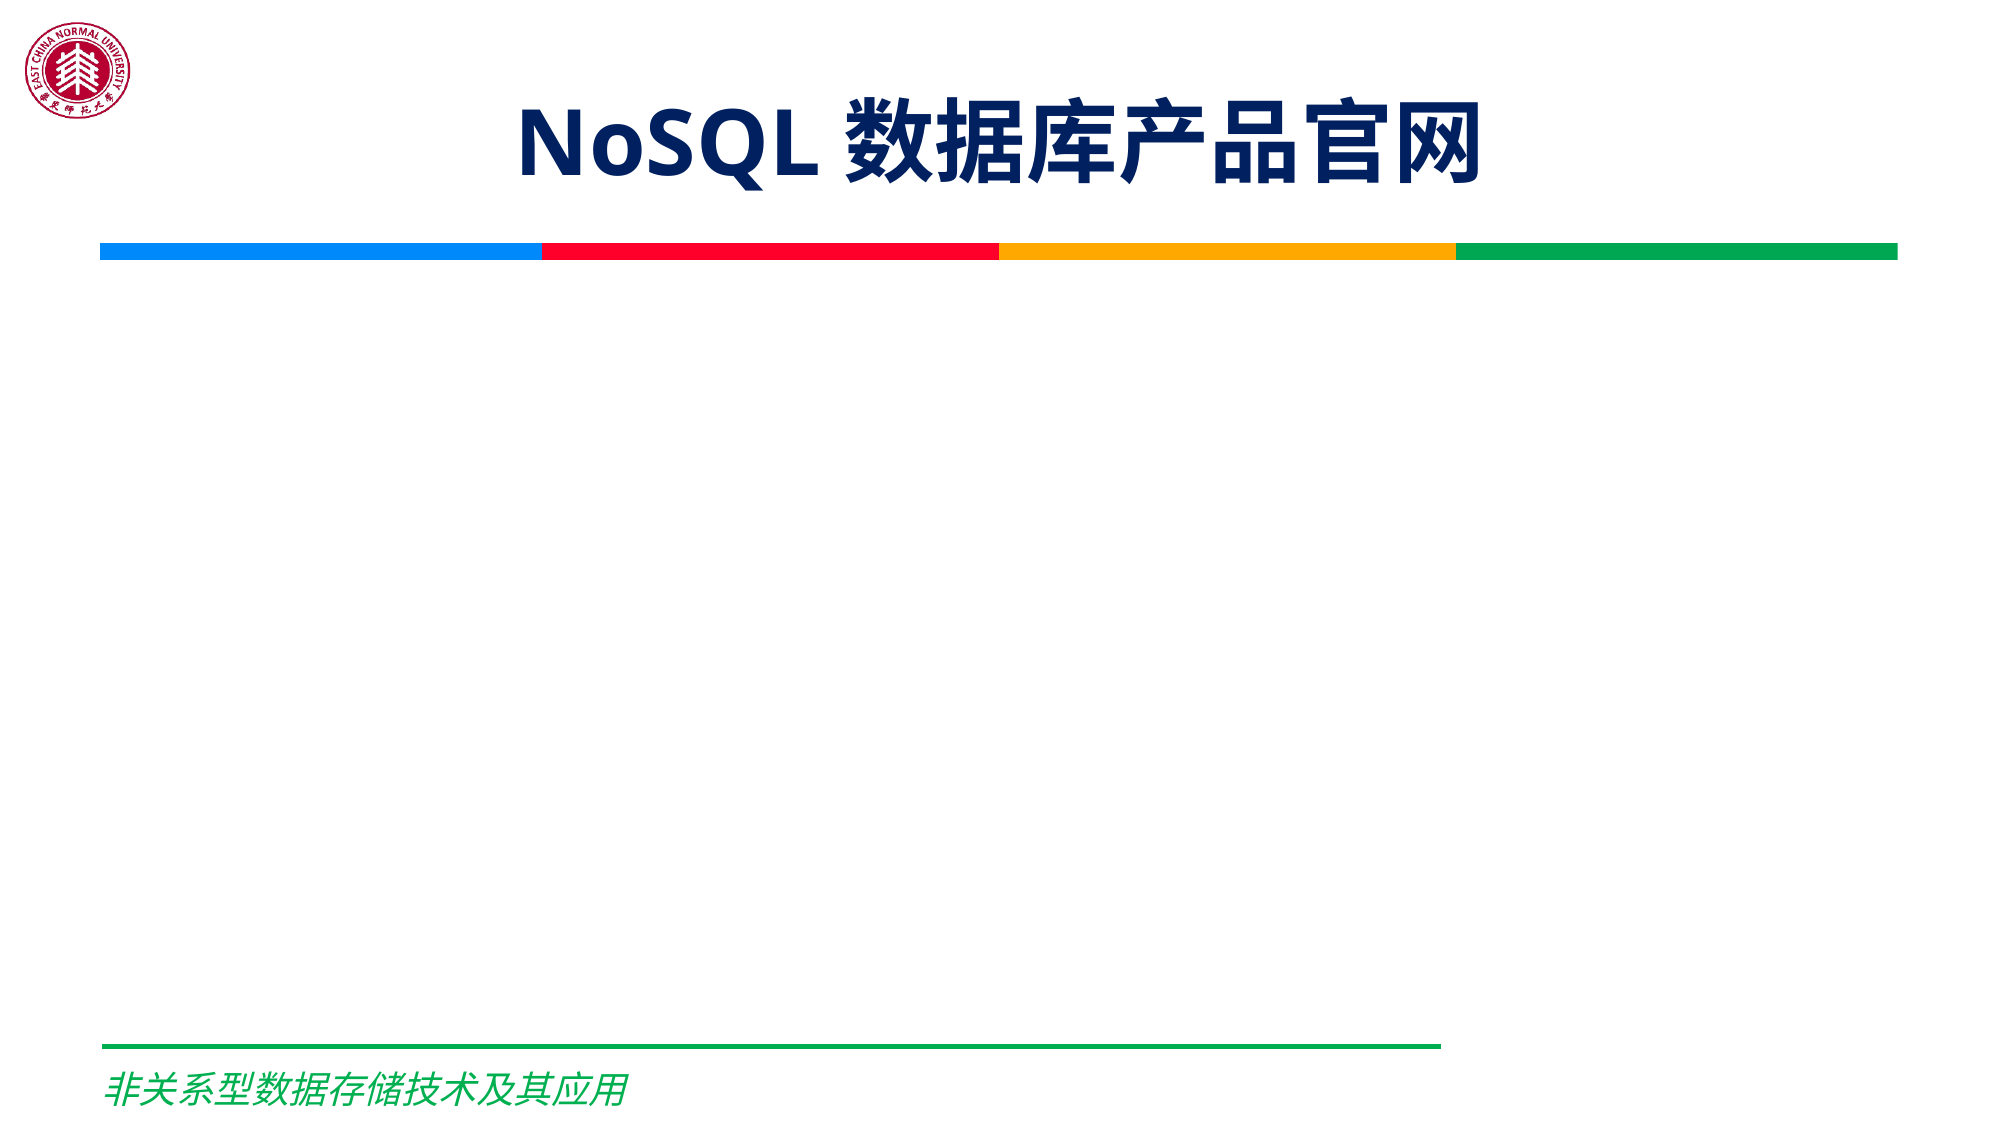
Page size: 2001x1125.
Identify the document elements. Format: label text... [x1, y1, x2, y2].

picture [23, 21, 131, 119]
title NoSQL数据库产品官网 [99, 45, 1900, 233]
picture [86, 243, 1898, 260]
